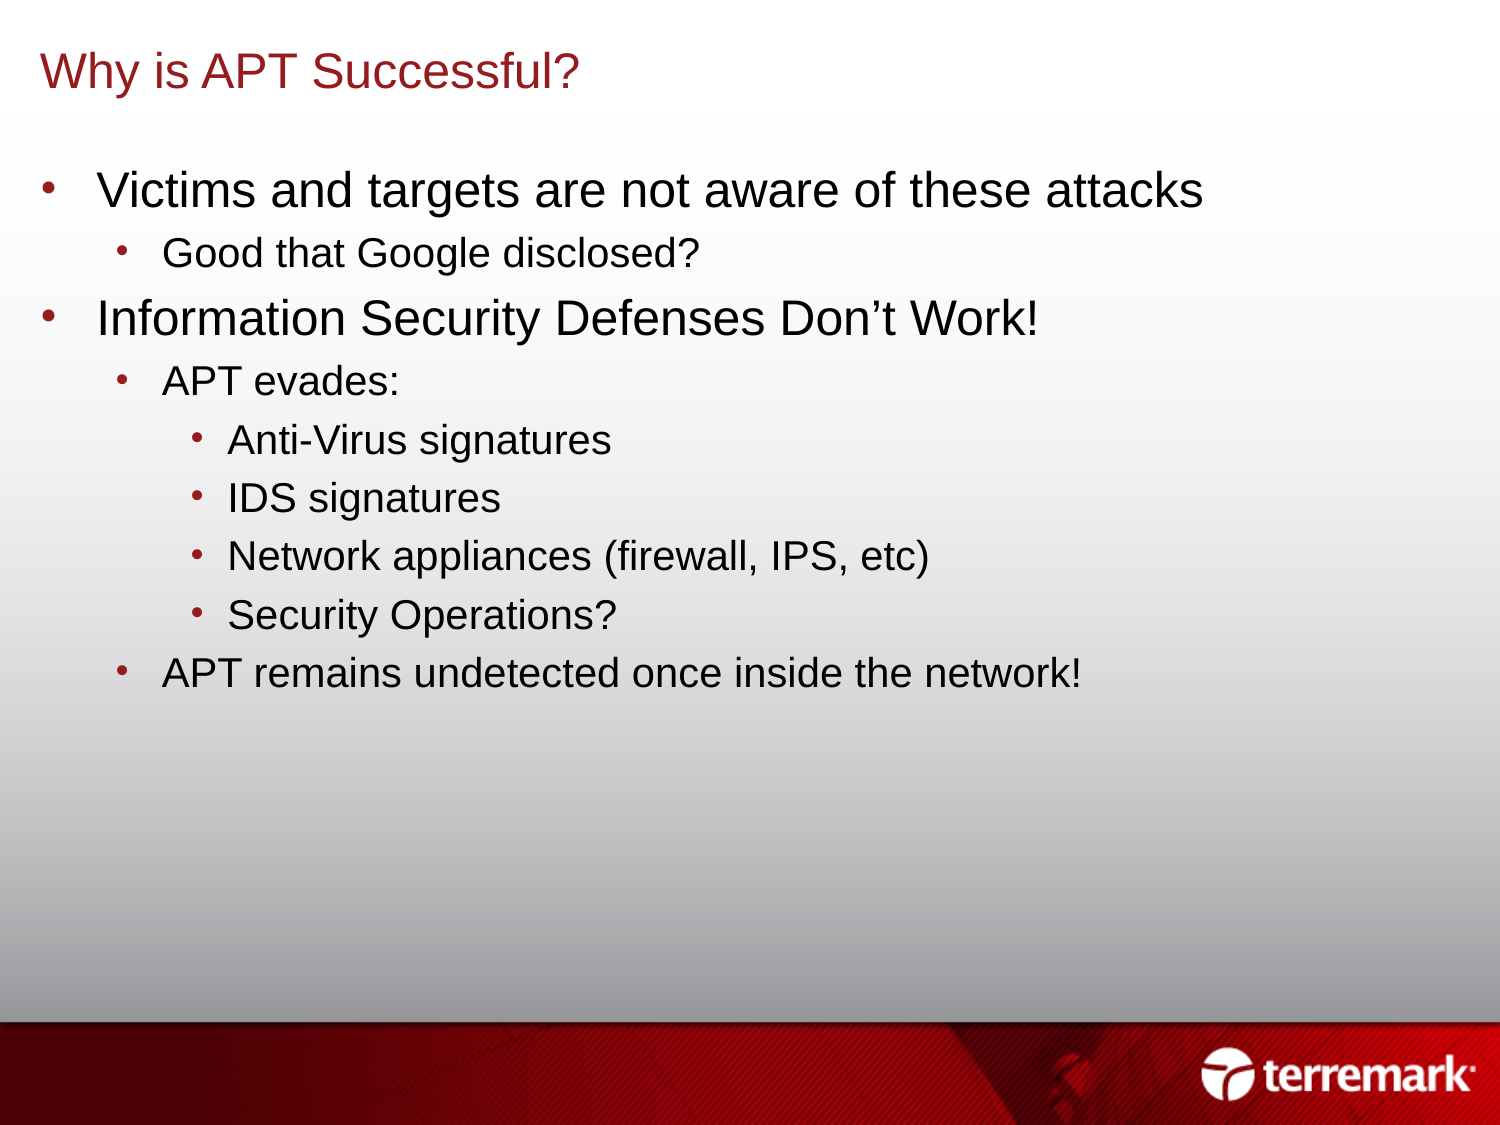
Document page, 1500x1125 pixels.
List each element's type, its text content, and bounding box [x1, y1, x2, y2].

picture [0, 0, 1500, 1125]
list Victims and targets are not aware of these attacks Good that Google disclosed? Information Security Defenses Don’t Work! APT evades: Anti-Virus signatures IDS signatures Network appliances (firewall, IPS, etc) Security Operations? APT remains undetected once inside the network! [24, 149, 1451, 1013]
title Why is APT Successful? [24, 24, 1301, 113]
